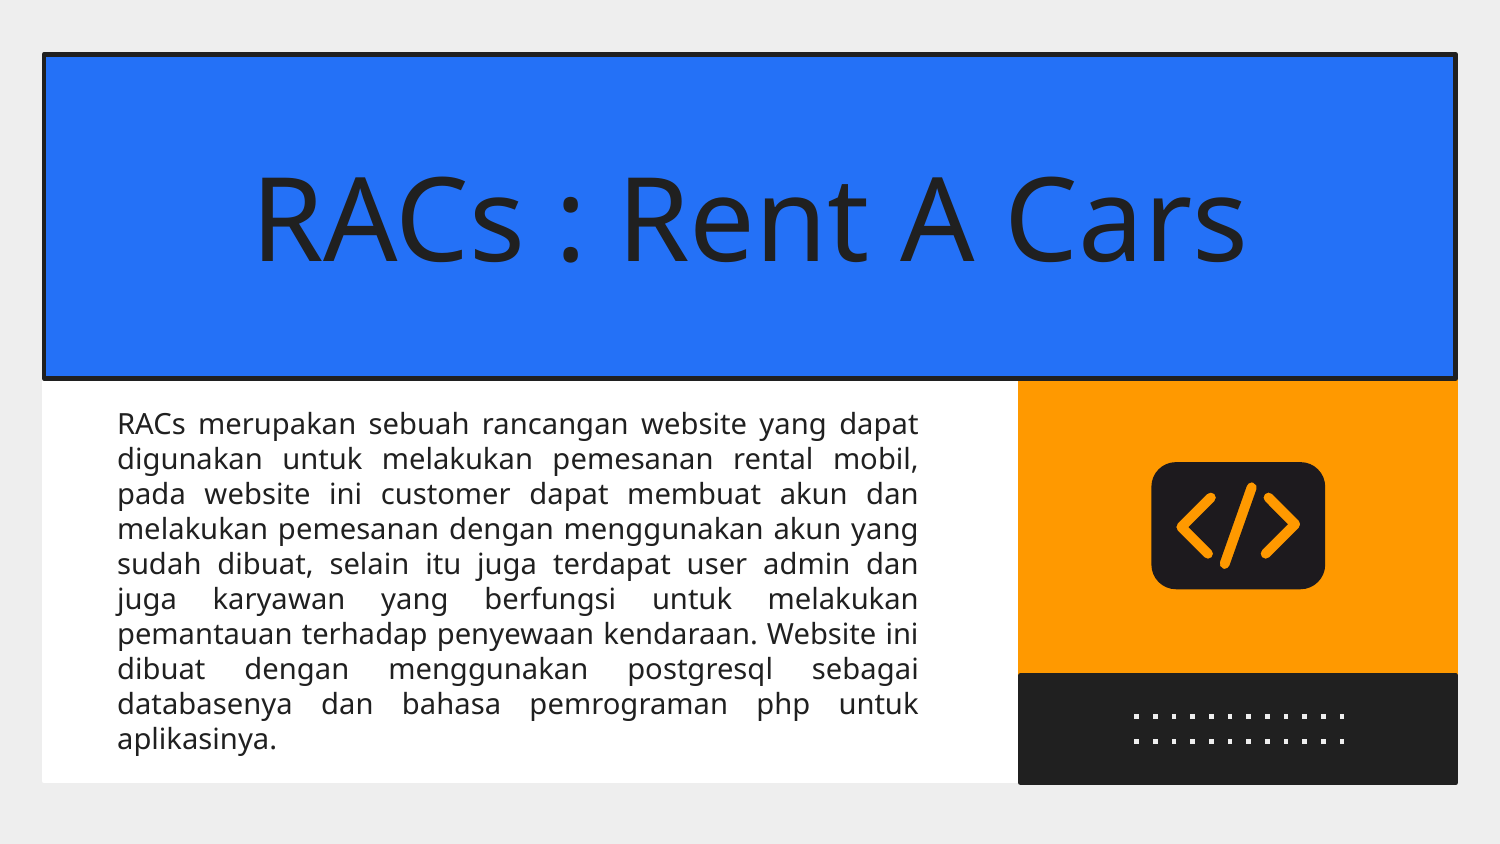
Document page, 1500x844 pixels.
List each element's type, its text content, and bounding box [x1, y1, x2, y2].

list RACs merupakan sebuah rancangan website yang dapat digunakan untuk melakukan pemesanan rental mobil, pada website ini customer dapat membuat akun dan melakukan pemesanan dengan menggunakan akun yang sudah dibuat, selain itu juga terdapat user admin dan juga karyawan yang berfungsi untuk melakukan pemantauan terhadap penyewaan kendaraan. Website ini dibuat dengan menggunakan postgresql sebagai databasenya dan bahasa pemrograman php untuk aplikasinya. [116, 379, 935, 783]
text_box [1020, 675, 1456, 783]
text_box [1151, 462, 1326, 590]
title RACs : Rent A Cars [116, 76, 1383, 379]
